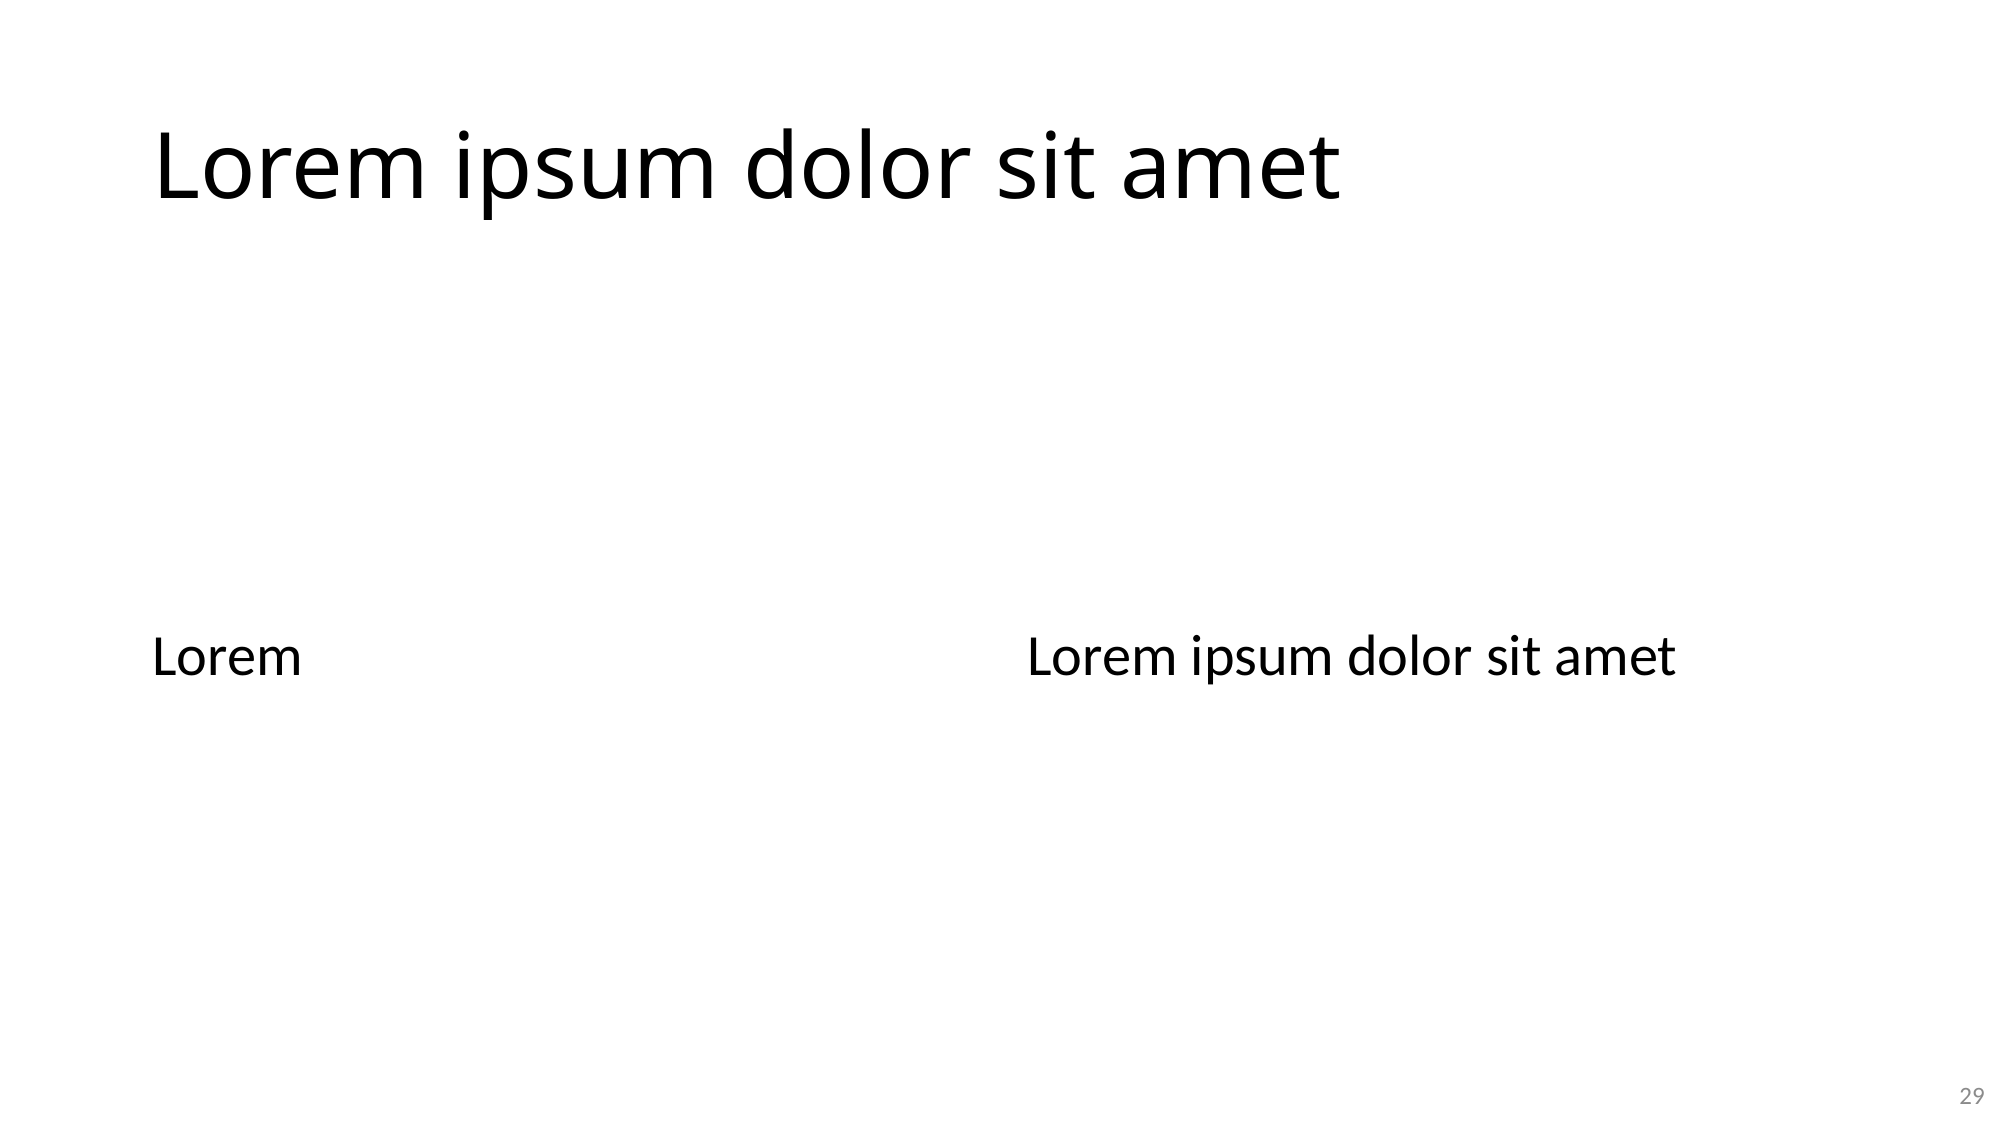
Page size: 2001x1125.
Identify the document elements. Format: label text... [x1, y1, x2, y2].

title Lorem ipsum dolor sit amet [137, 59, 1863, 278]
list Lorem ipsum dolor sit amet [1012, 299, 1863, 1014]
list Lorem [137, 299, 988, 1014]
slide_number 29 [1902, 1065, 2000, 1125]
